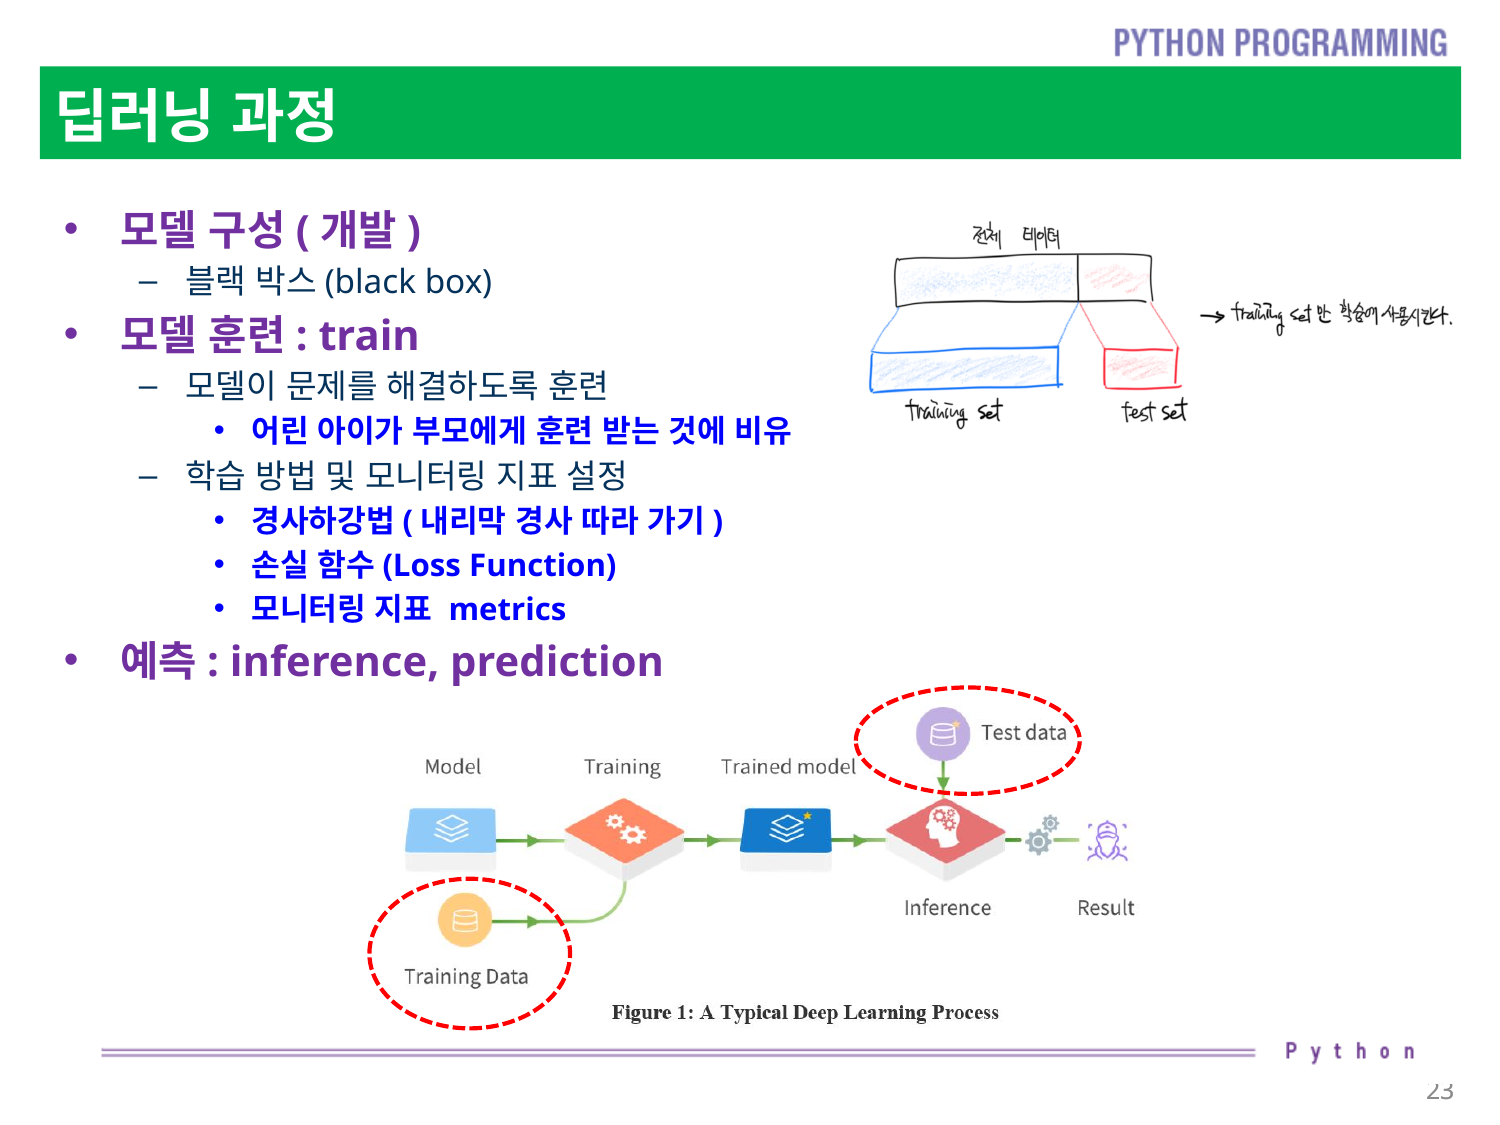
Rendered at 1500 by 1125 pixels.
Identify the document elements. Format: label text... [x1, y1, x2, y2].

list 모델 구성(개발) 블랙 박스(black box) 모델 훈련: train 모델이 문제를 해결하도록 훈련 어린 아이가 부모에게 훈련 받는 것에 비유 학습 방법 및 모니터링 지표 설정 경사하강법(내리막 경사 따라 가기) 손실 함수(Loss Function) 모니터링 지표 metrics 예측: inference, prediction [48, 195, 1461, 1041]
title 딥러닝 과정 [39, 76, 1444, 152]
picture [1106, 13, 1462, 66]
picture [18, 699, 1483, 1084]
text_box [900, 685, 1041, 698]
picture [861, 211, 1461, 436]
slide_number 23 [1119, 1071, 1470, 1112]
